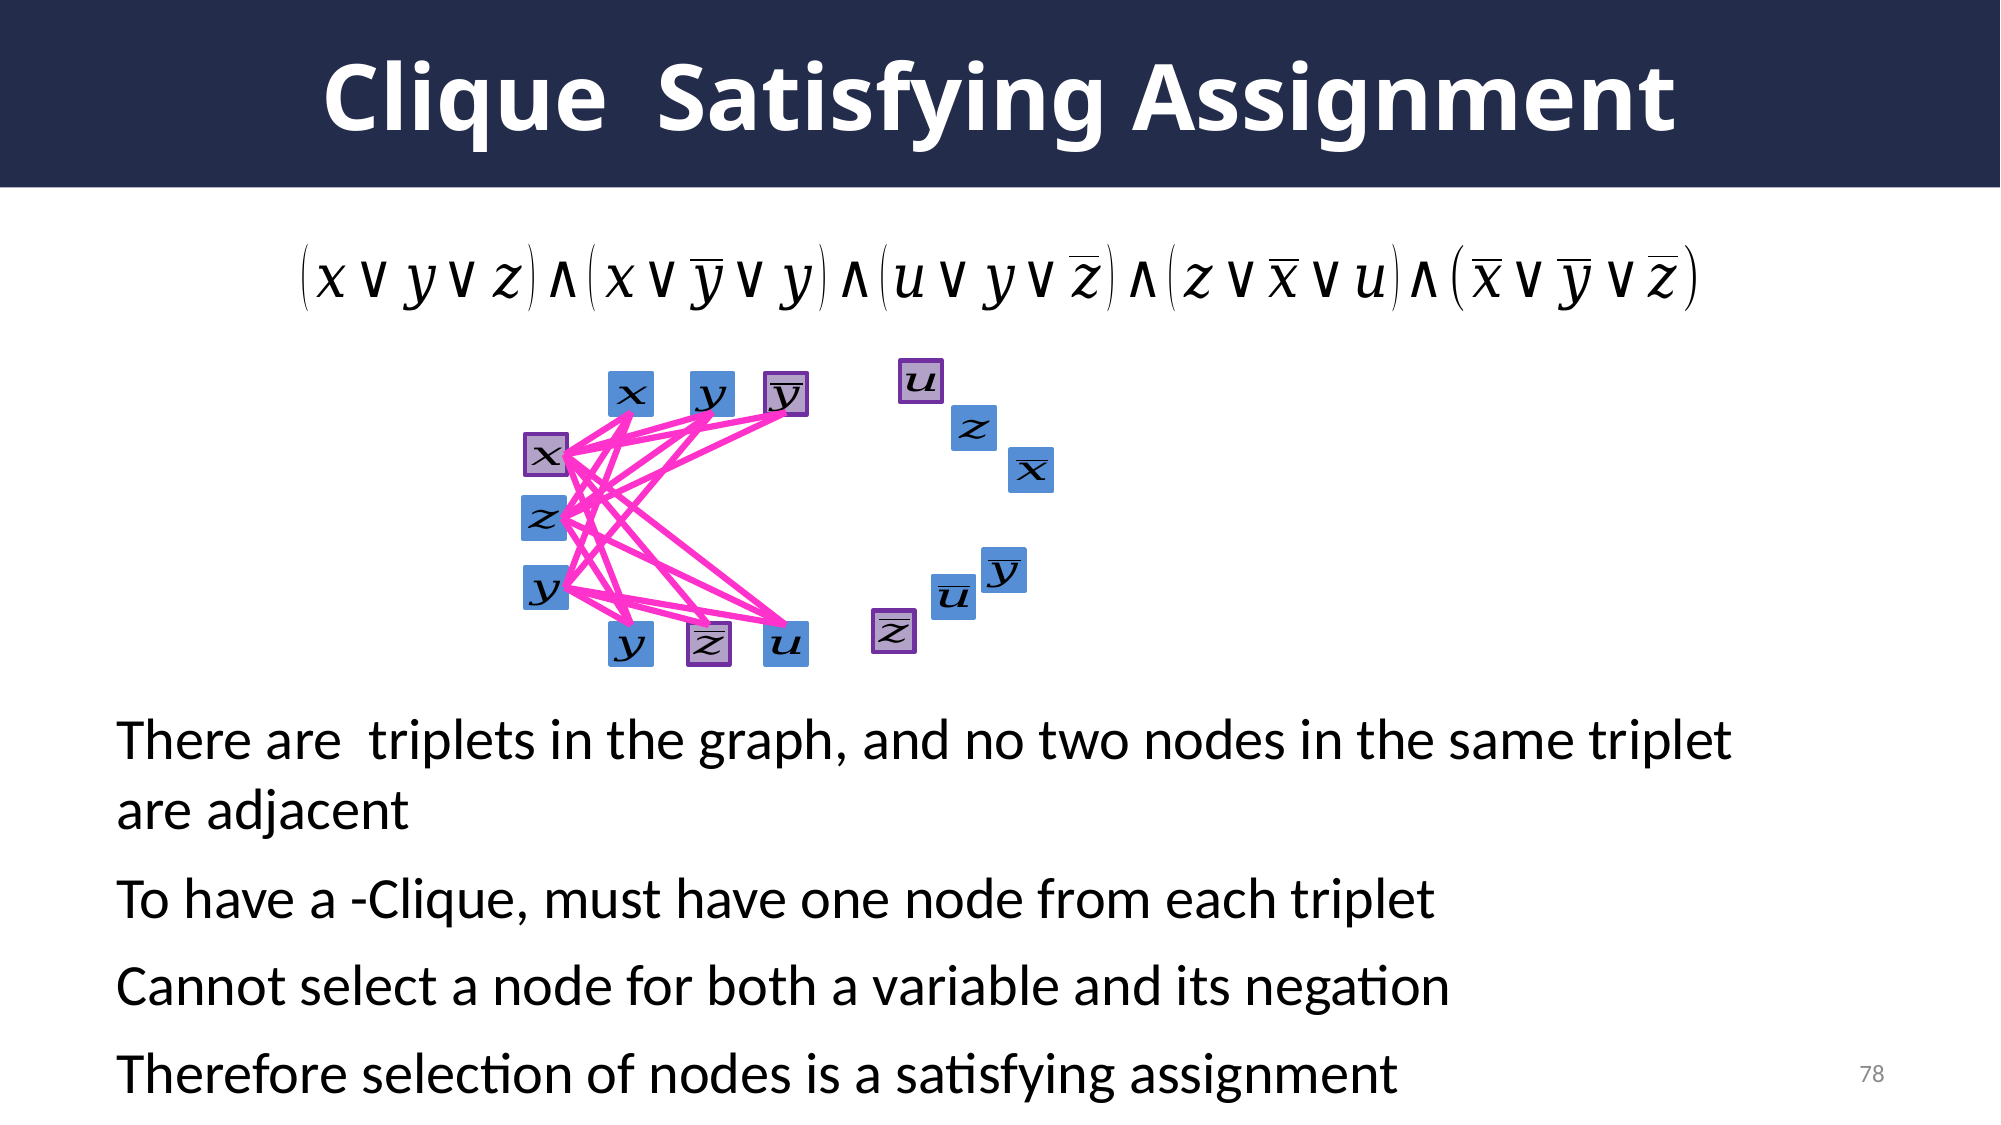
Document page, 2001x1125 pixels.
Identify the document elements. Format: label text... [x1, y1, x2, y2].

text_box Therefore selection of nodes is a satisfying assignment [101, 1027, 1800, 1113]
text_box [717, 518, 787, 587]
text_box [714, 412, 787, 518]
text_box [564, 587, 787, 626]
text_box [564, 412, 713, 584]
text_box Cannot select a node for both a variable and its negation [101, 940, 1800, 1025]
slide_number 78 [1800, 1042, 1900, 1103]
